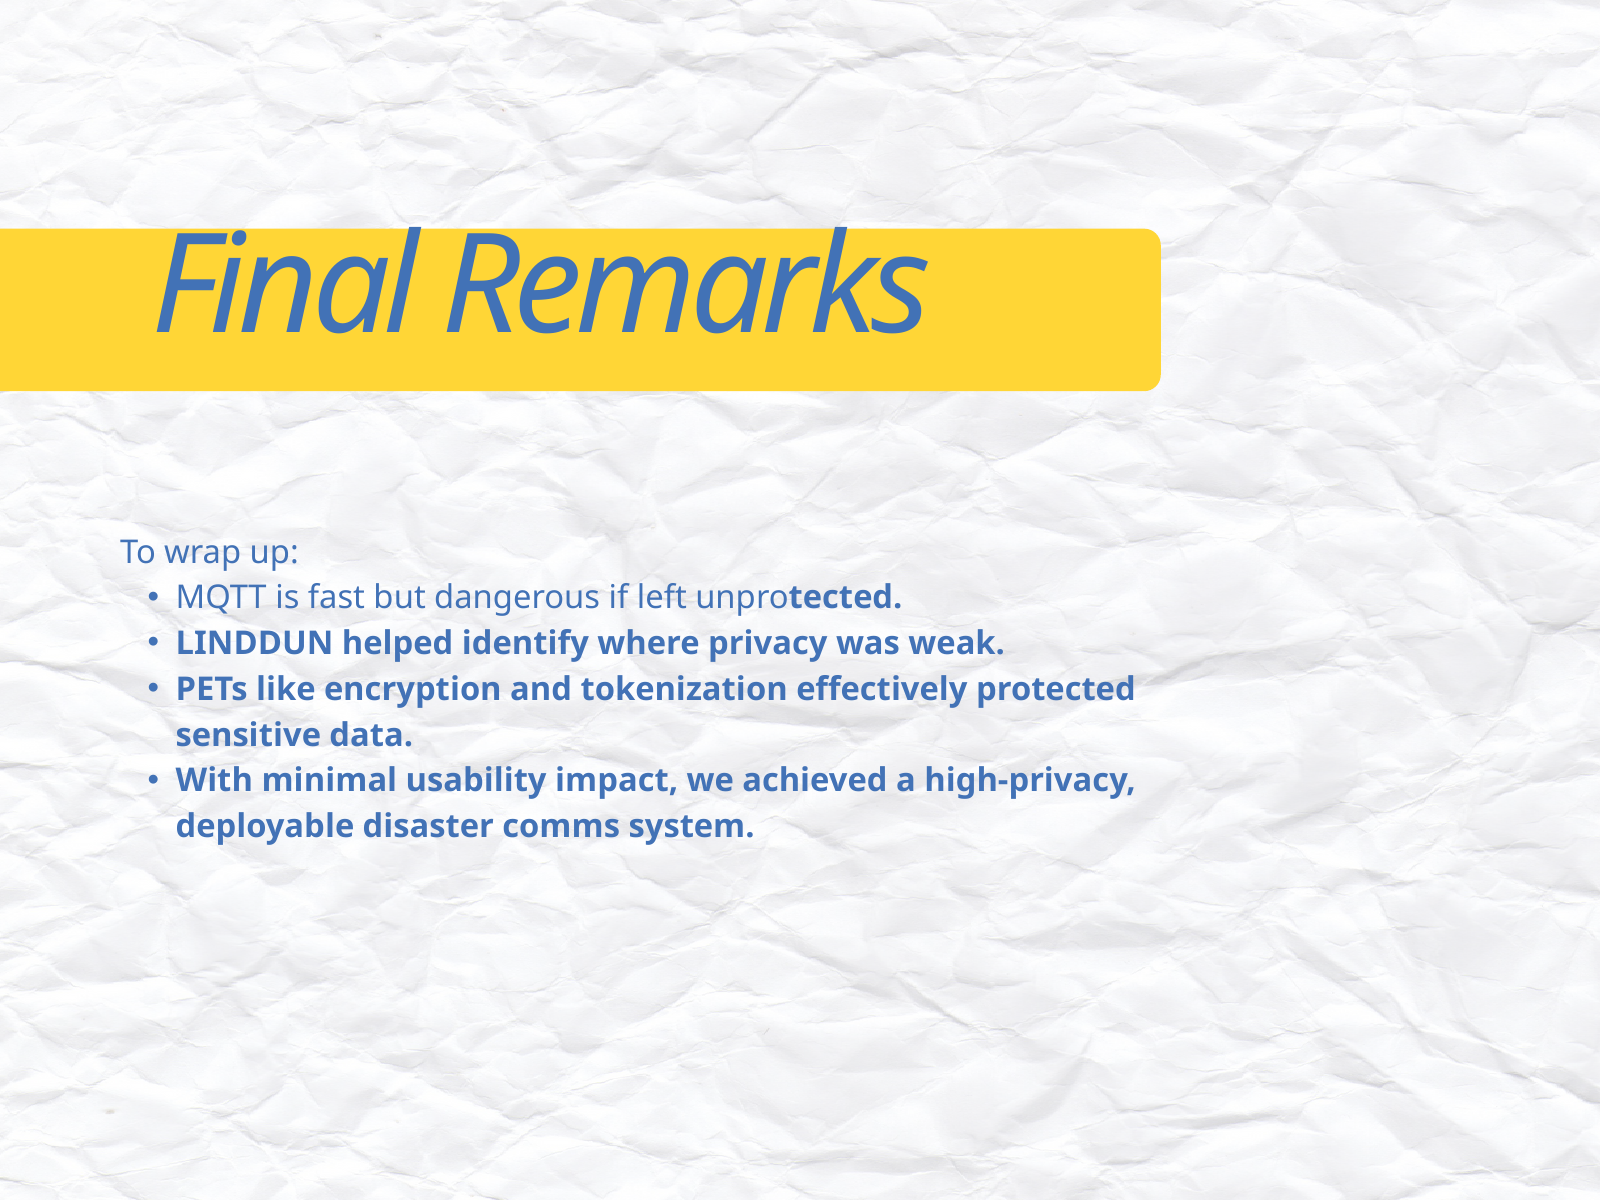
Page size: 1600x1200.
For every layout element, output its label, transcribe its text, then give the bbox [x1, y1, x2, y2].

text_box To wrap up: MQTT is fast but dangerous if left unprotected. LINDDUN helped identify where privacy was weak. PETs like encryption and tokenization effectively protected sensitive data. With minimal usability impact, we achieved a high-privacy, deployable disaster comms system. [119, 523, 1237, 890]
text_box [0, 0, 1600, 1200]
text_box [0, 228, 1161, 392]
